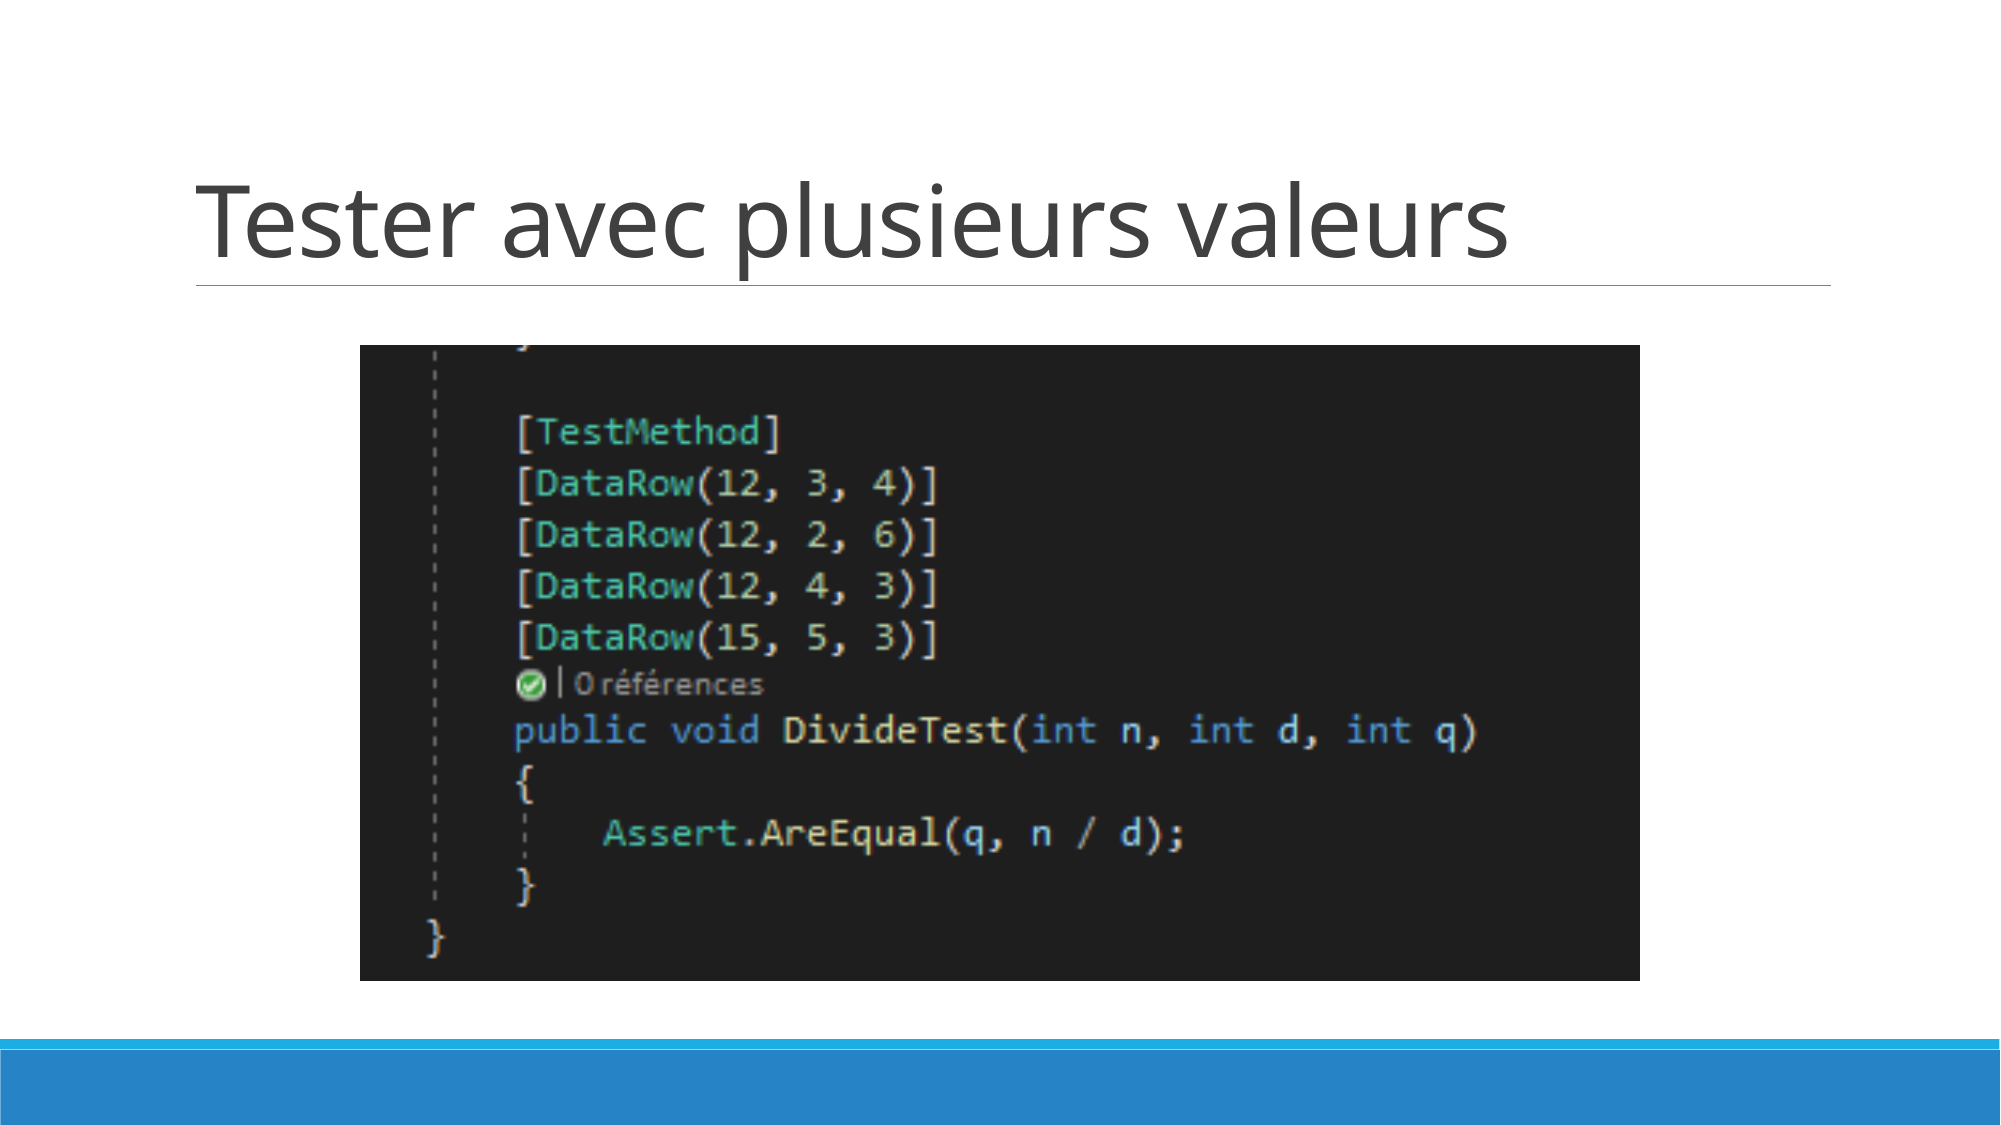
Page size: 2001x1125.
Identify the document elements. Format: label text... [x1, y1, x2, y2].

title Tester avec plusieurs valeurs [180, 47, 1830, 285]
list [359, 344, 1641, 981]
